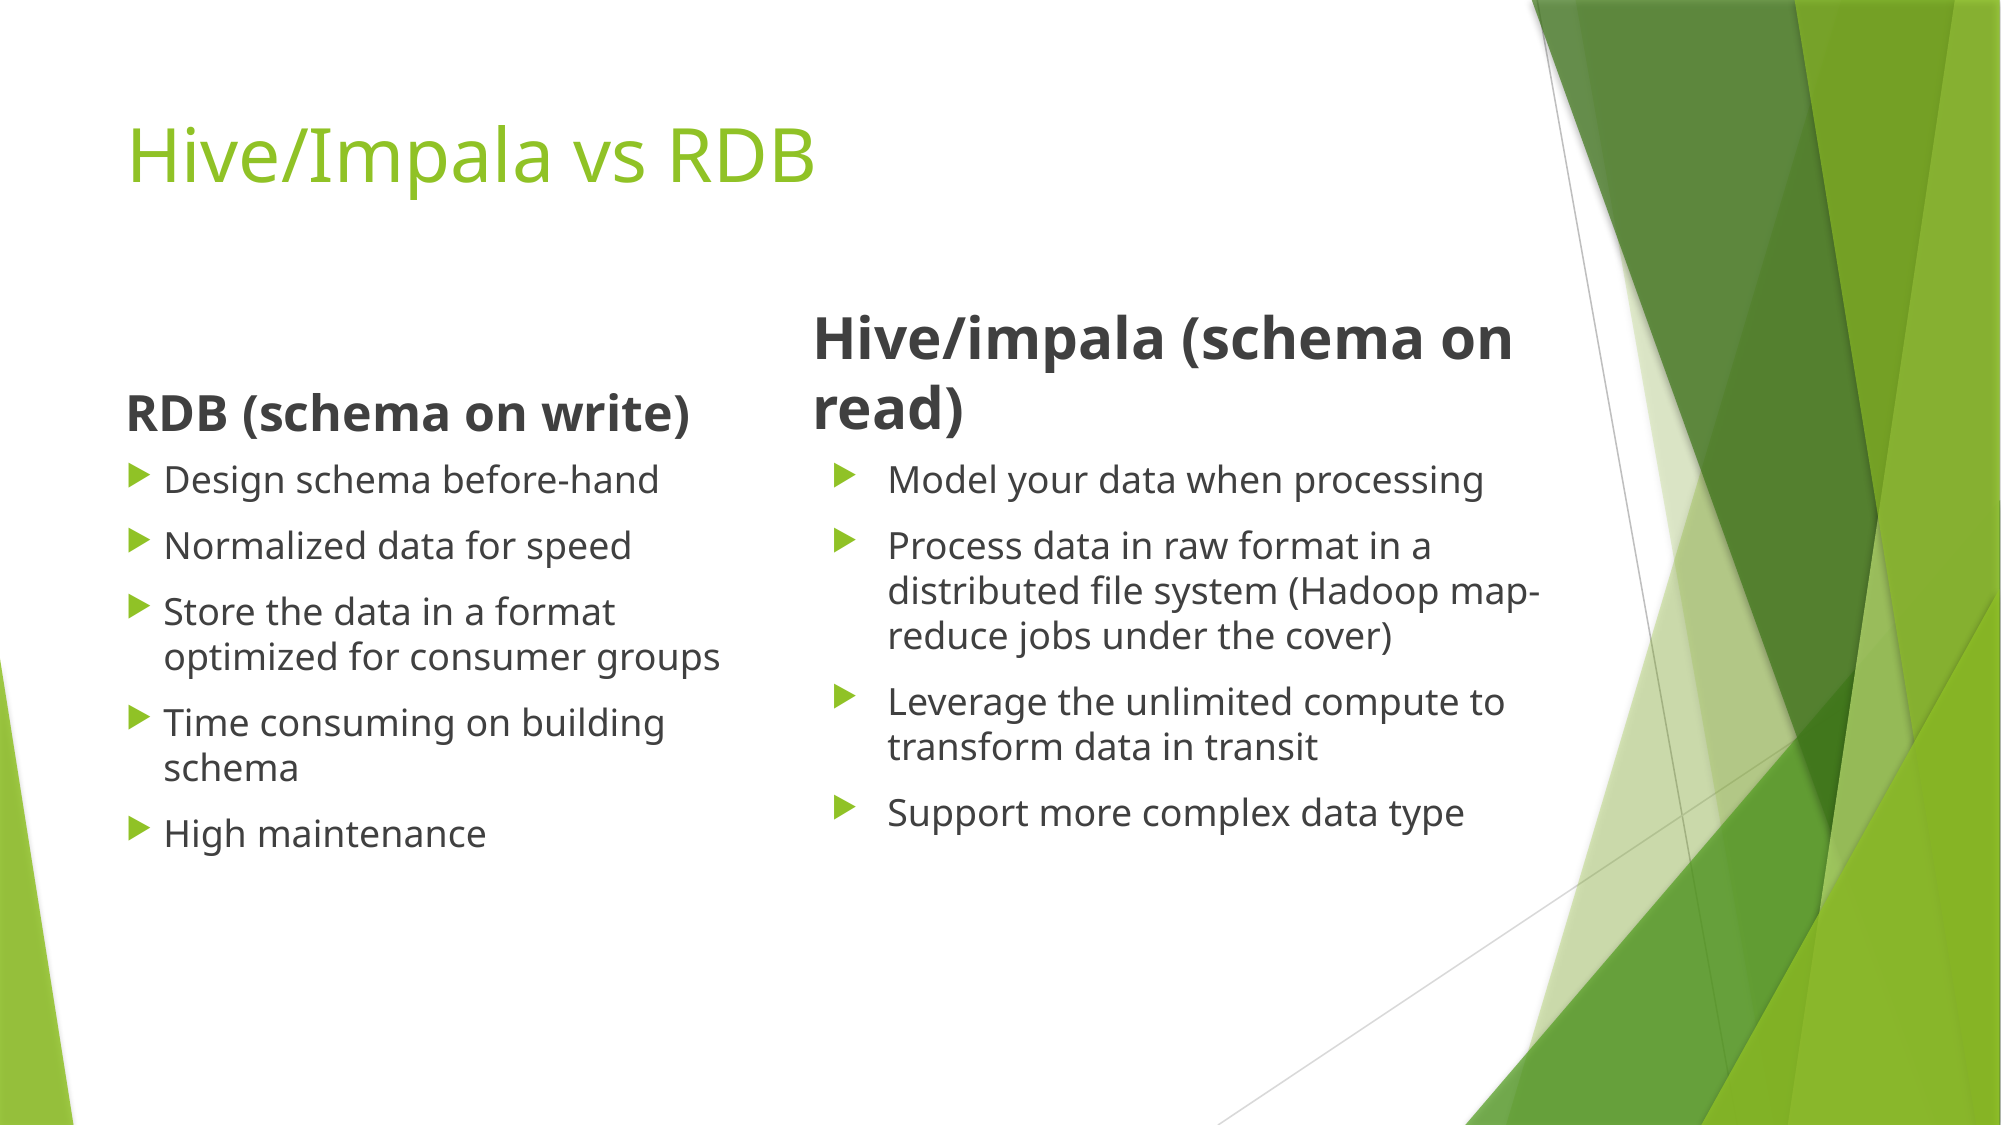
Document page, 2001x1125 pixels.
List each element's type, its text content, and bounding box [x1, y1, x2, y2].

list RDB (schema on write) [110, 354, 797, 448]
title Hive/Impala vs RDB [111, 99, 1522, 317]
list Model your data when processing Process data in raw format in a distributed file system (Hadoop map-reduce jobs under the cover) Leverage the unlimited compute to transform data in transit Support more complex data type [816, 448, 1631, 991]
list Design schema before-hand Normalized data for speed Store the data in a format optimized for consumer groups Time consuming on building schema High maintenance [110, 448, 798, 991]
list Hive/impala (schema on read) [797, 354, 1659, 449]
